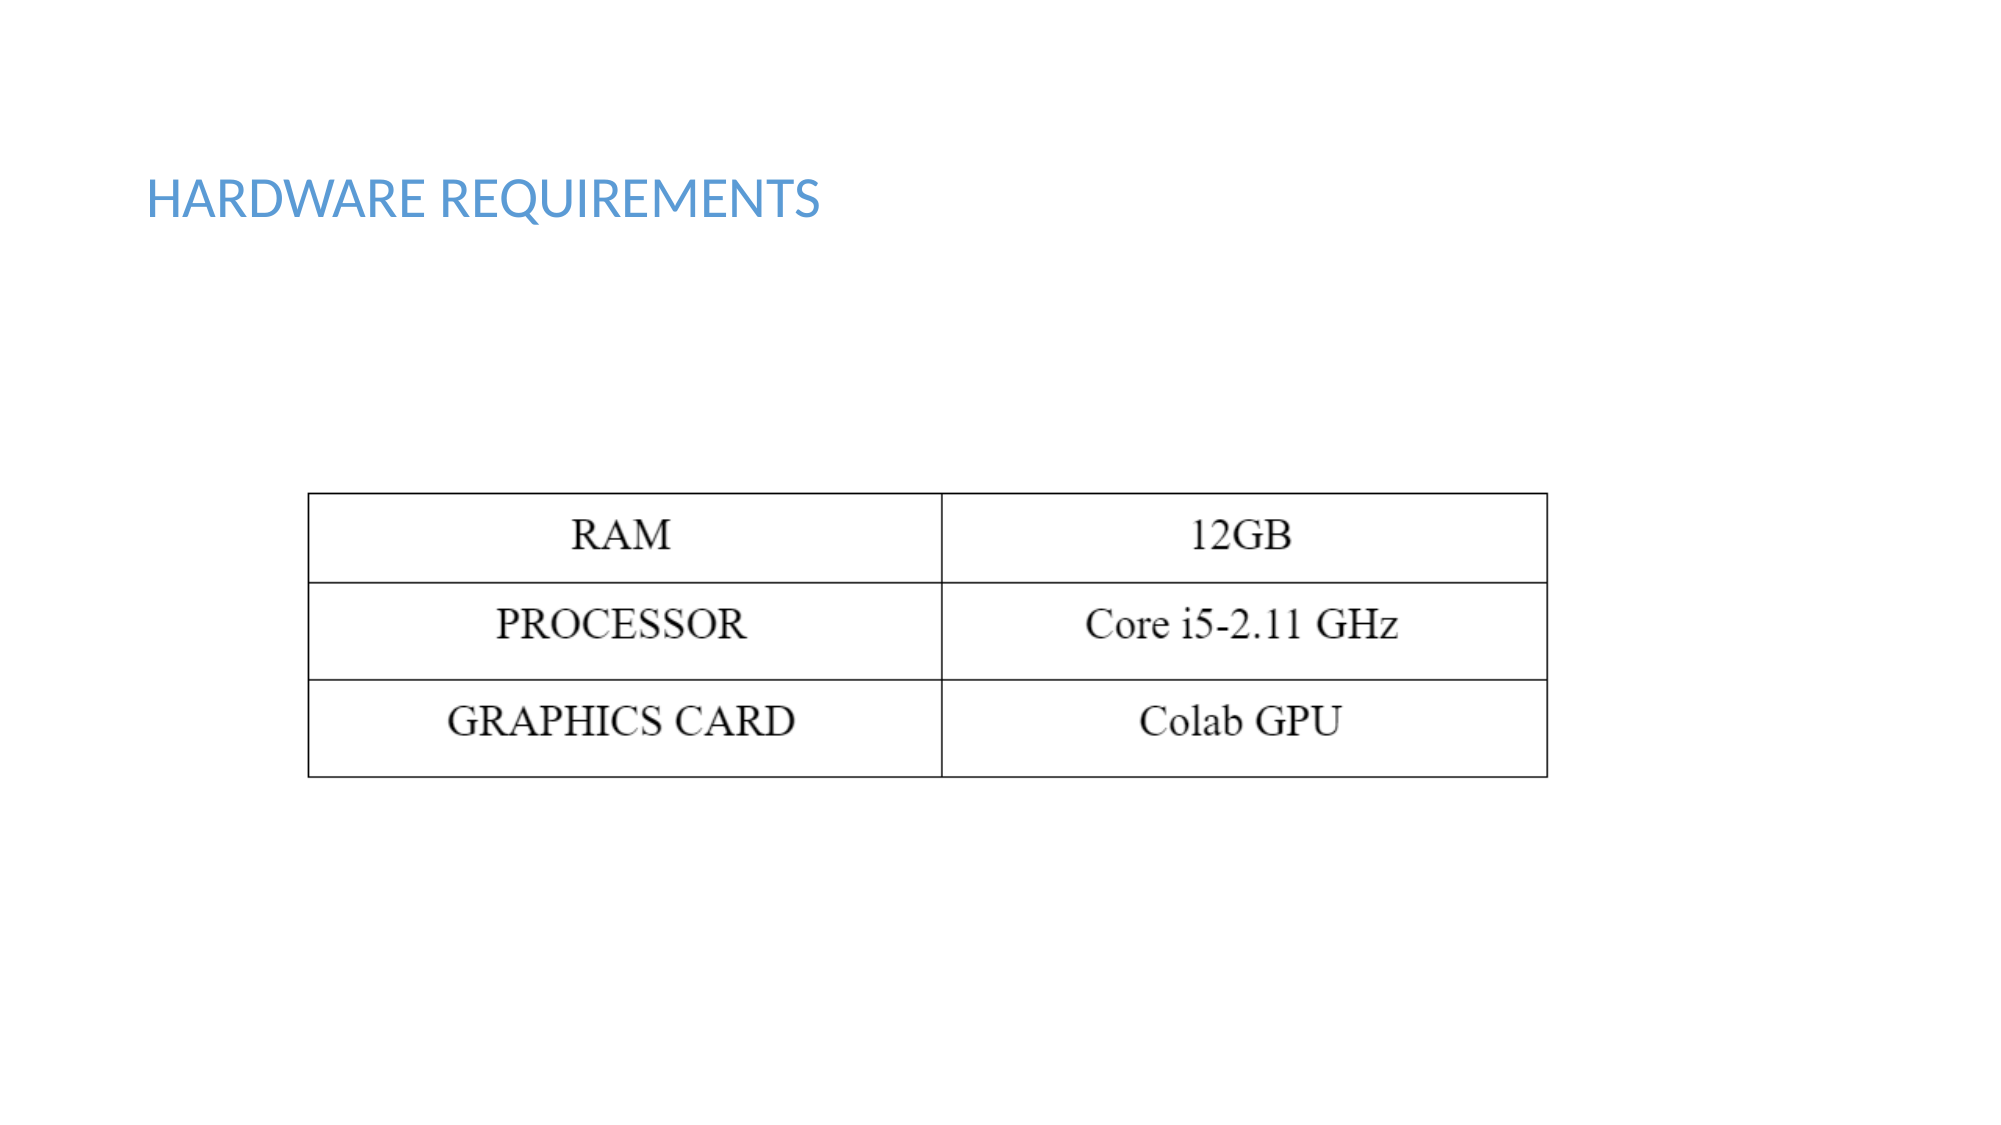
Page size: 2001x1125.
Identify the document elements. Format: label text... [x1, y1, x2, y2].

picture [272, 446, 1578, 812]
text_box HARDWARE REQUIREMENTS [131, 143, 1263, 244]
